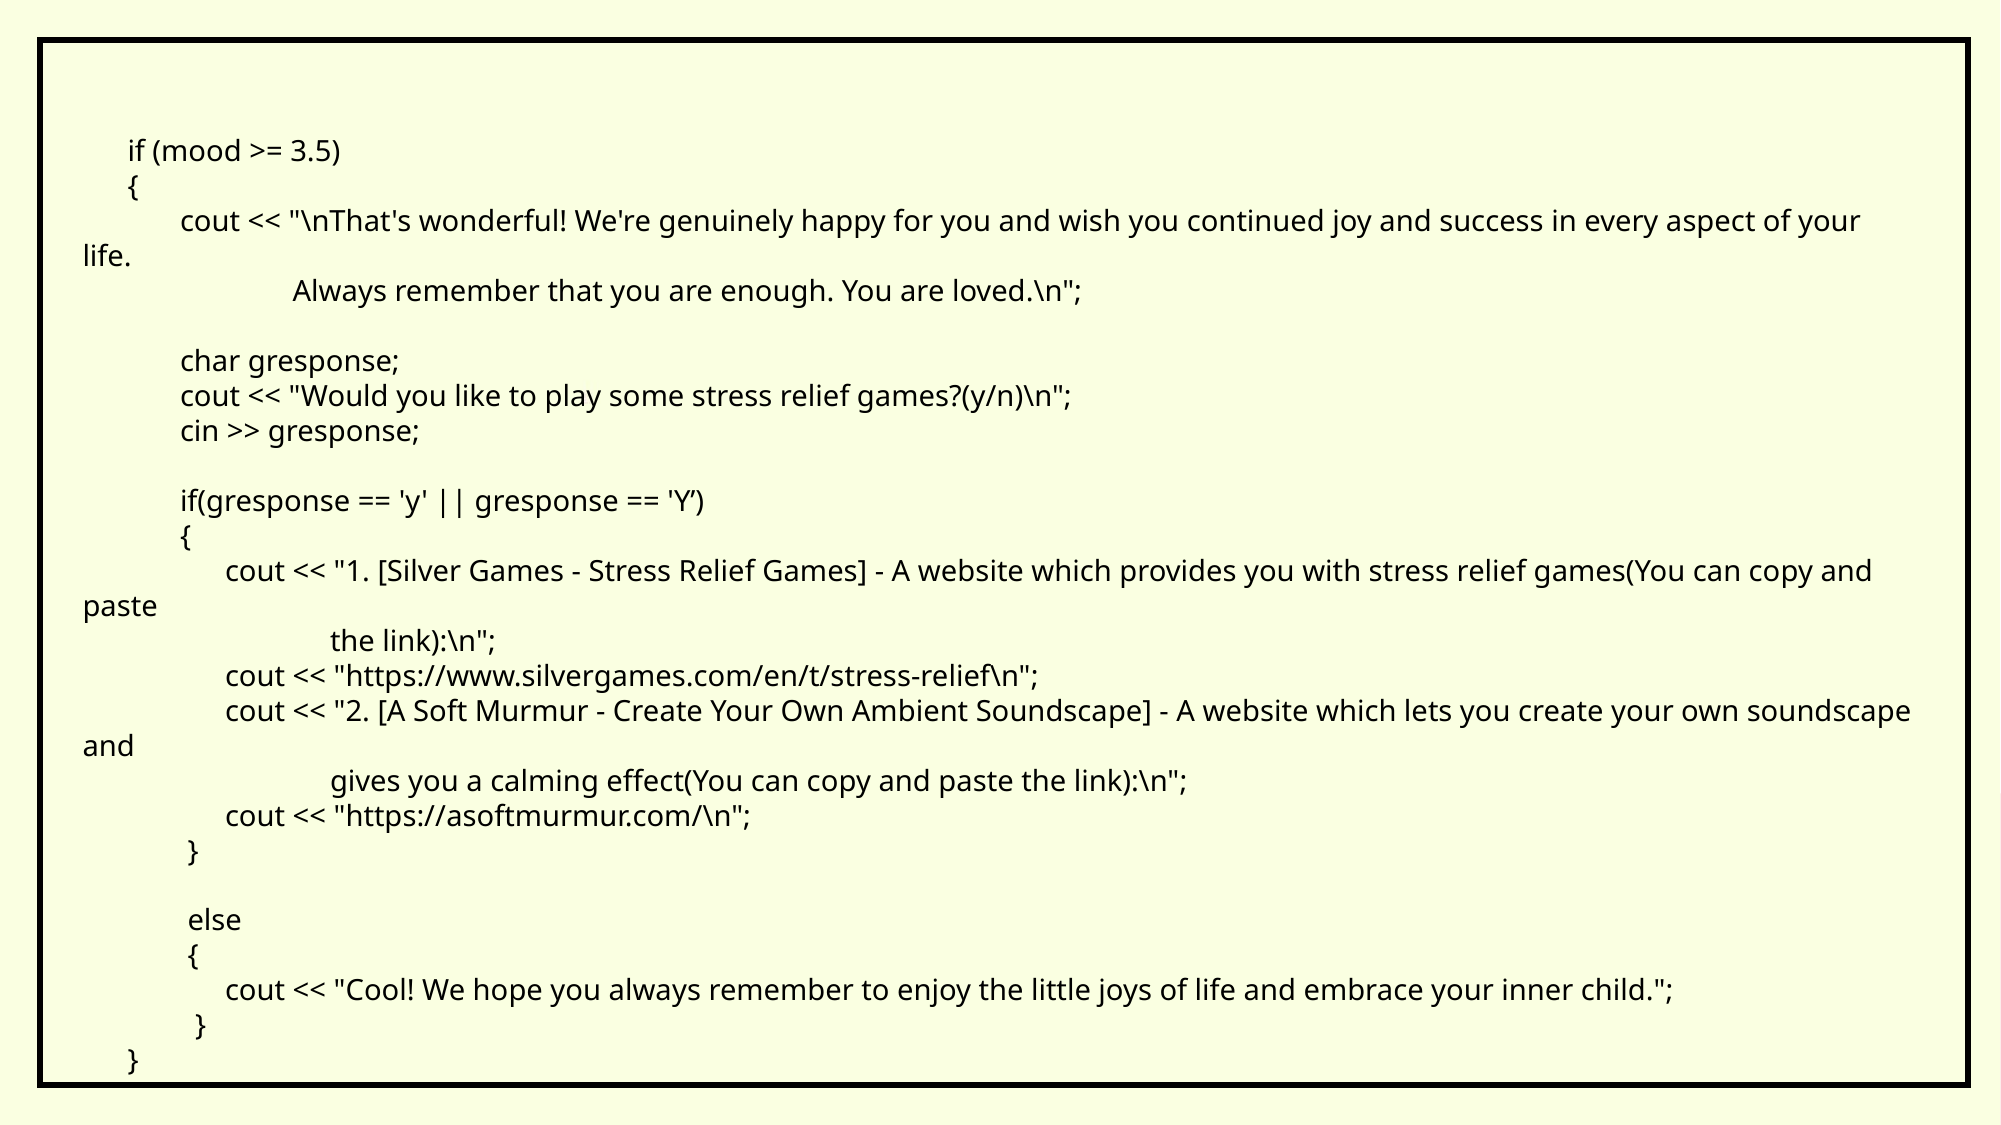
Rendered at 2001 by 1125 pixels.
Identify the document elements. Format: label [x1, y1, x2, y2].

list [0, 0, 2000, 1125]
